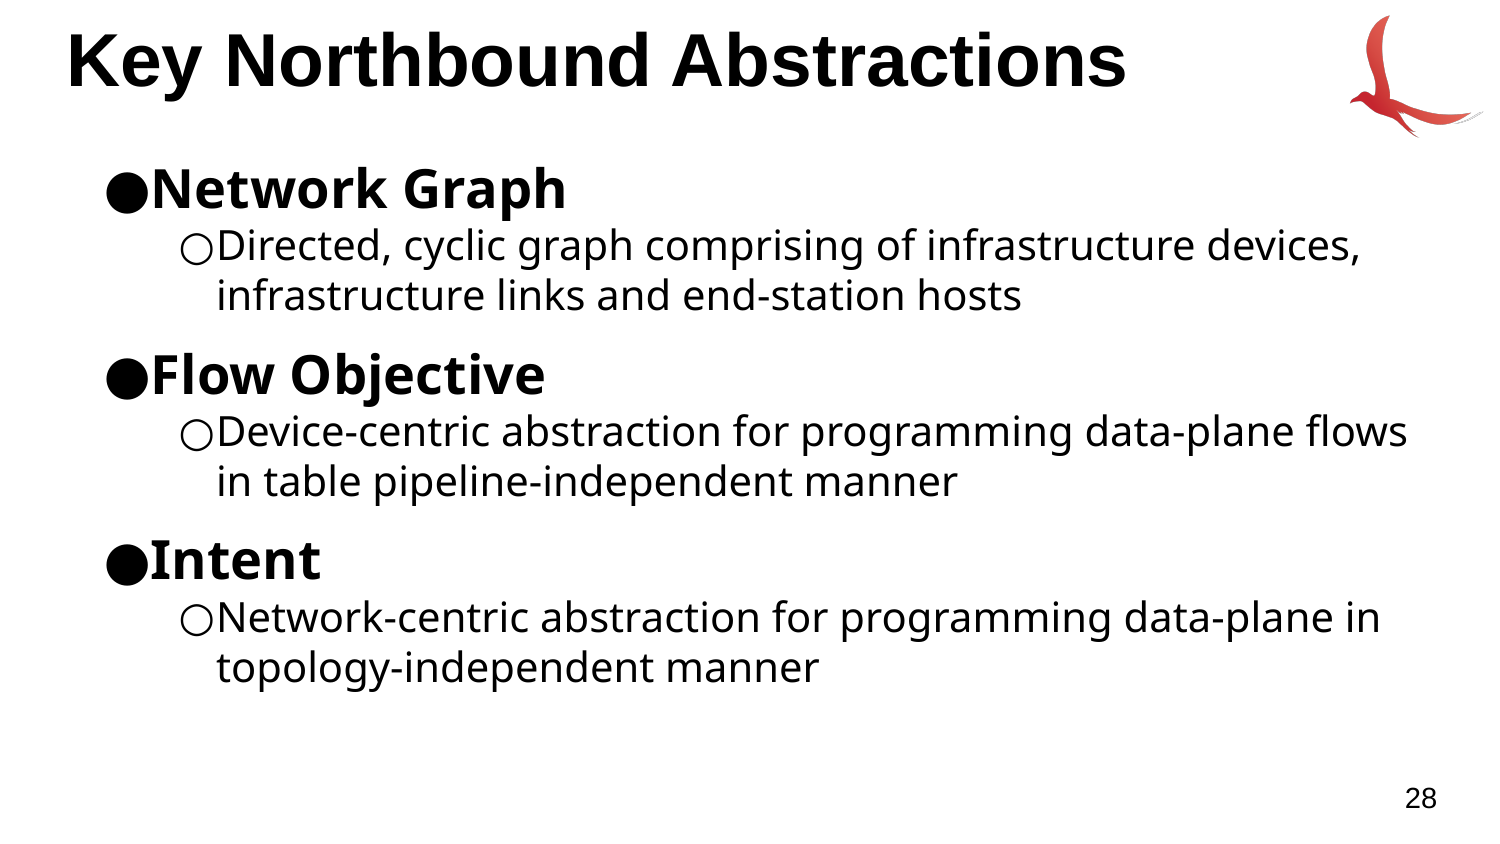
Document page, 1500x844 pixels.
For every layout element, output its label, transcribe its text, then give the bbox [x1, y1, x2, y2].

title Key Northbound Abstractions [51, 23, 1449, 117]
picture [1341, 10, 1485, 155]
slide_number 28 [1389, 764, 1480, 830]
list Network Graph Directed, cyclic graph comprising of infrastructure devices, infrastructure links and end-station hosts Flow Objective Device-centric abstraction for programming data-plane flows in table pipeline-independent manner Intent Network-centric abstraction for programming data-plane in topology-independent manner [51, 139, 1449, 789]
